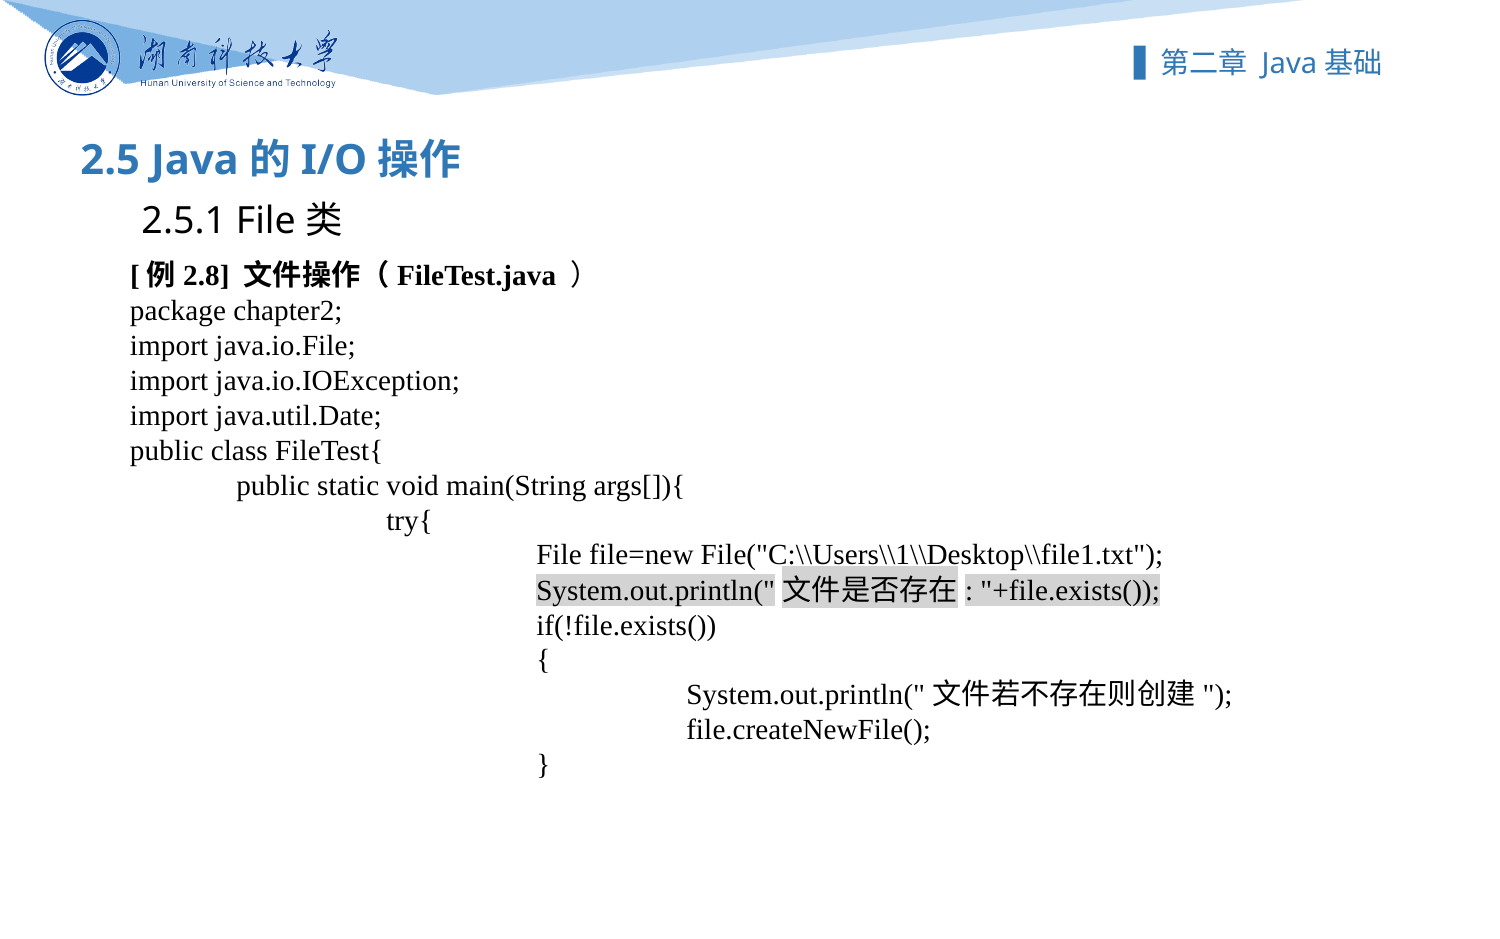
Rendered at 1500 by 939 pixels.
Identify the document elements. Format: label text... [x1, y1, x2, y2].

text_box [例2.8] 文件操作（FileTest.java ） package chapter2; import java.io.File; import java.io.IOException; import java.util.Date; public class FileTest{ public static void main(String args[]){ try{ File file=new File("C:\\Users\\1\\Desktop\\file1.txt"); System.out.println("文件是否存在: "+file.exists()); if(!file.exists()) { System.out.println("文件若不存在则创建"); file.createNewFile(); } [71, 248, 1429, 833]
text_box 2.5.1 File类 [126, 188, 937, 248]
text_box 2.5 Java的I/O操作 [65, 125, 711, 191]
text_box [1133, 37, 1486, 88]
picture [0, 0, 1330, 99]
